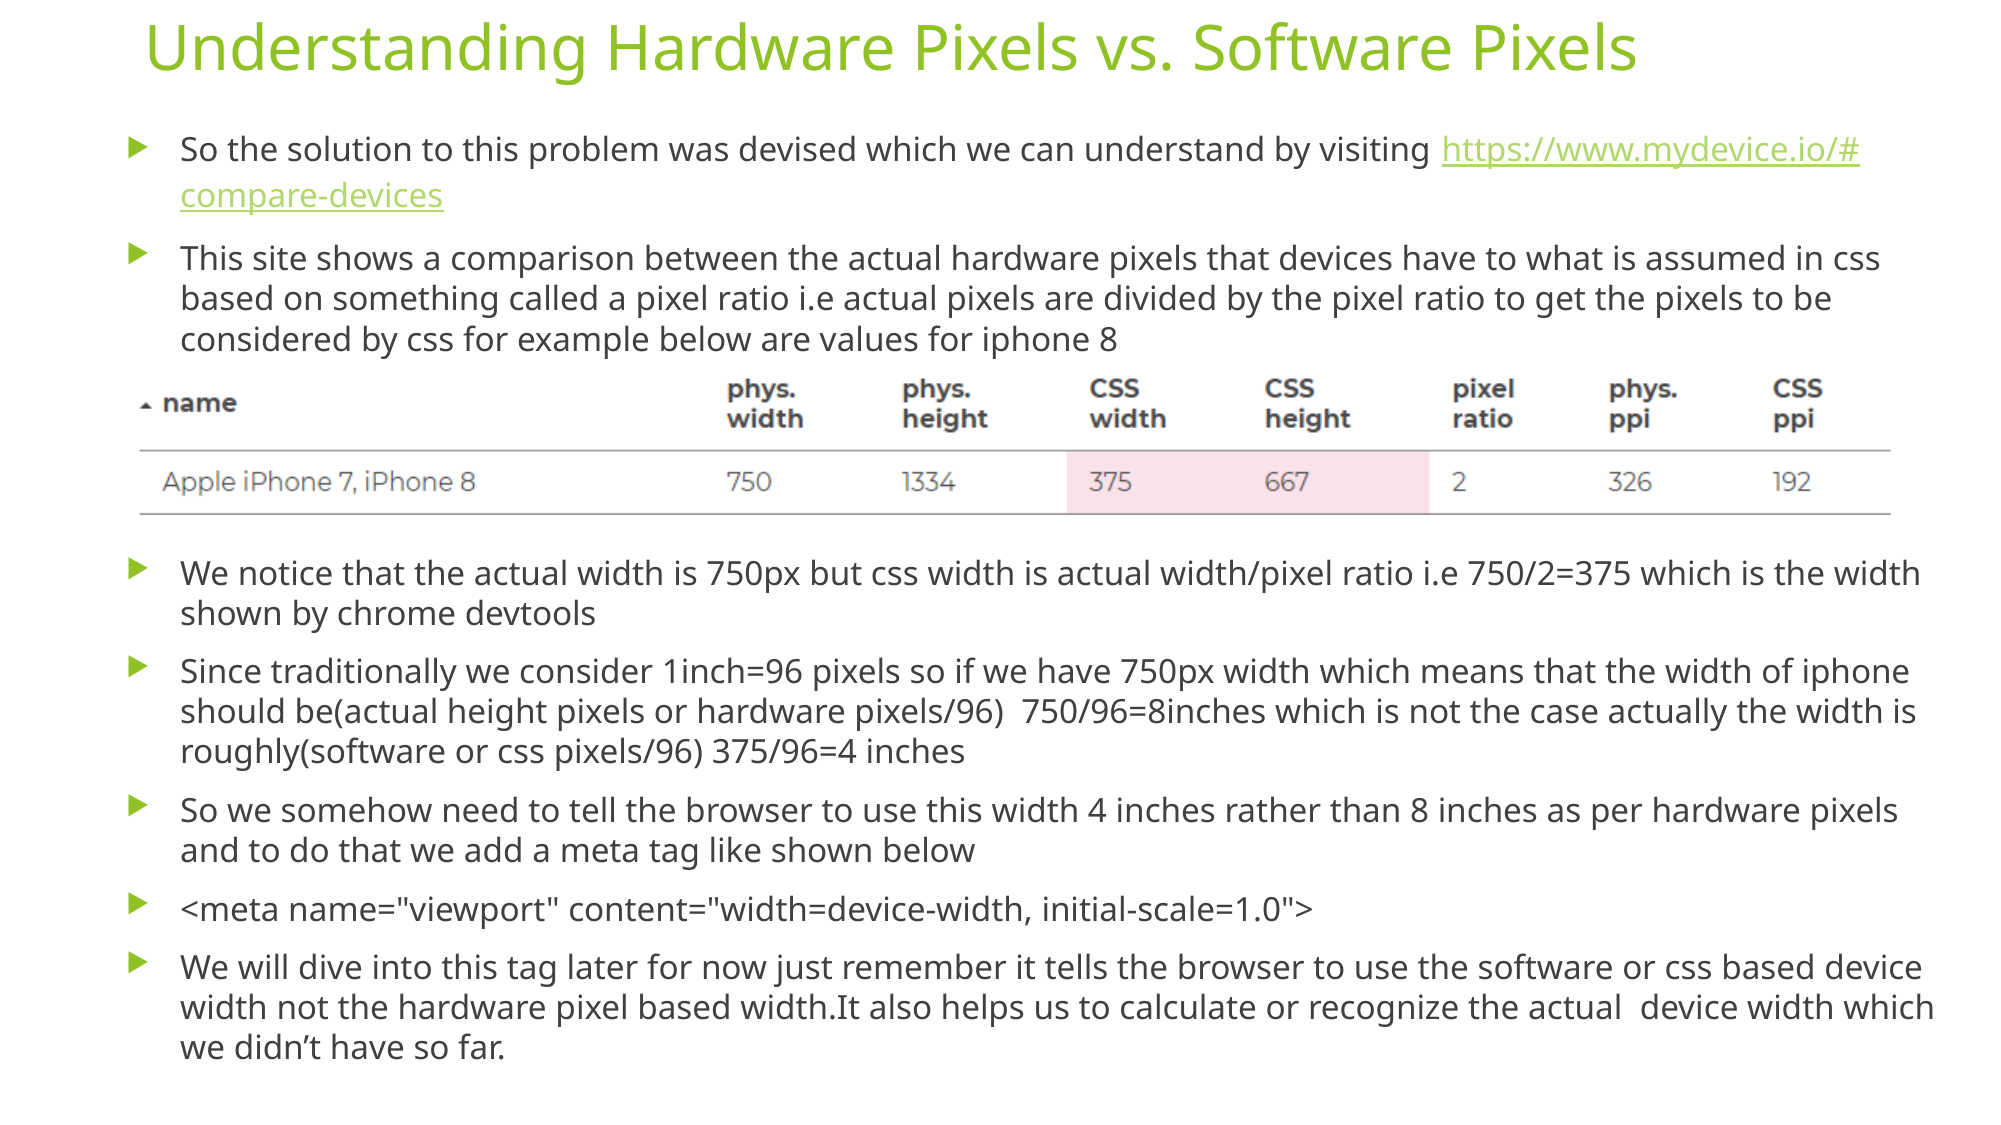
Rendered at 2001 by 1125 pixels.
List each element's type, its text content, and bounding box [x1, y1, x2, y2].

title Understanding Hardware Pixels vs. Software Pixels [129, 0, 1978, 91]
picture [128, 371, 1902, 515]
list So the solution to this problem was devised which we can understand by visiting https://www.mydevice.io/#compare-devices This site shows a comparison between the actual hardware pixels that devices have to what is assumed in css based on something called a pixel ratio i.e actual pixels are divided by the pixel ratio to get the pixels to be considered by css for example below are values for iphone 8 We notice that the actual width is 750px but css width is actual width/pixel ratio i.e 750/2=375 which is the width shown by chrome devtools Since traditionally we consider 1inch=96 pixels so if we have 750px width which means that the width of iphone should be(actual height pixels or hardware pixels/96) 750/96=8inches which is not the case actually the width is roughly(software or css pixels/96) 375/96=4 inches So we somehow need to tell the browser to use this width 4 inches rather than 8 inches as per hardware pixels and to do that we add a meta tag like shown below <meta name="viewport" content="width=device-width, initial-scale=1.0"> We will dive into this tag later for now just remember it tells the browser to use the software or css based device width not the hardware pixel based width.It also helps us to calculate or recognize the actual device width which we didn’t have so far. [111, 121, 1978, 1076]
